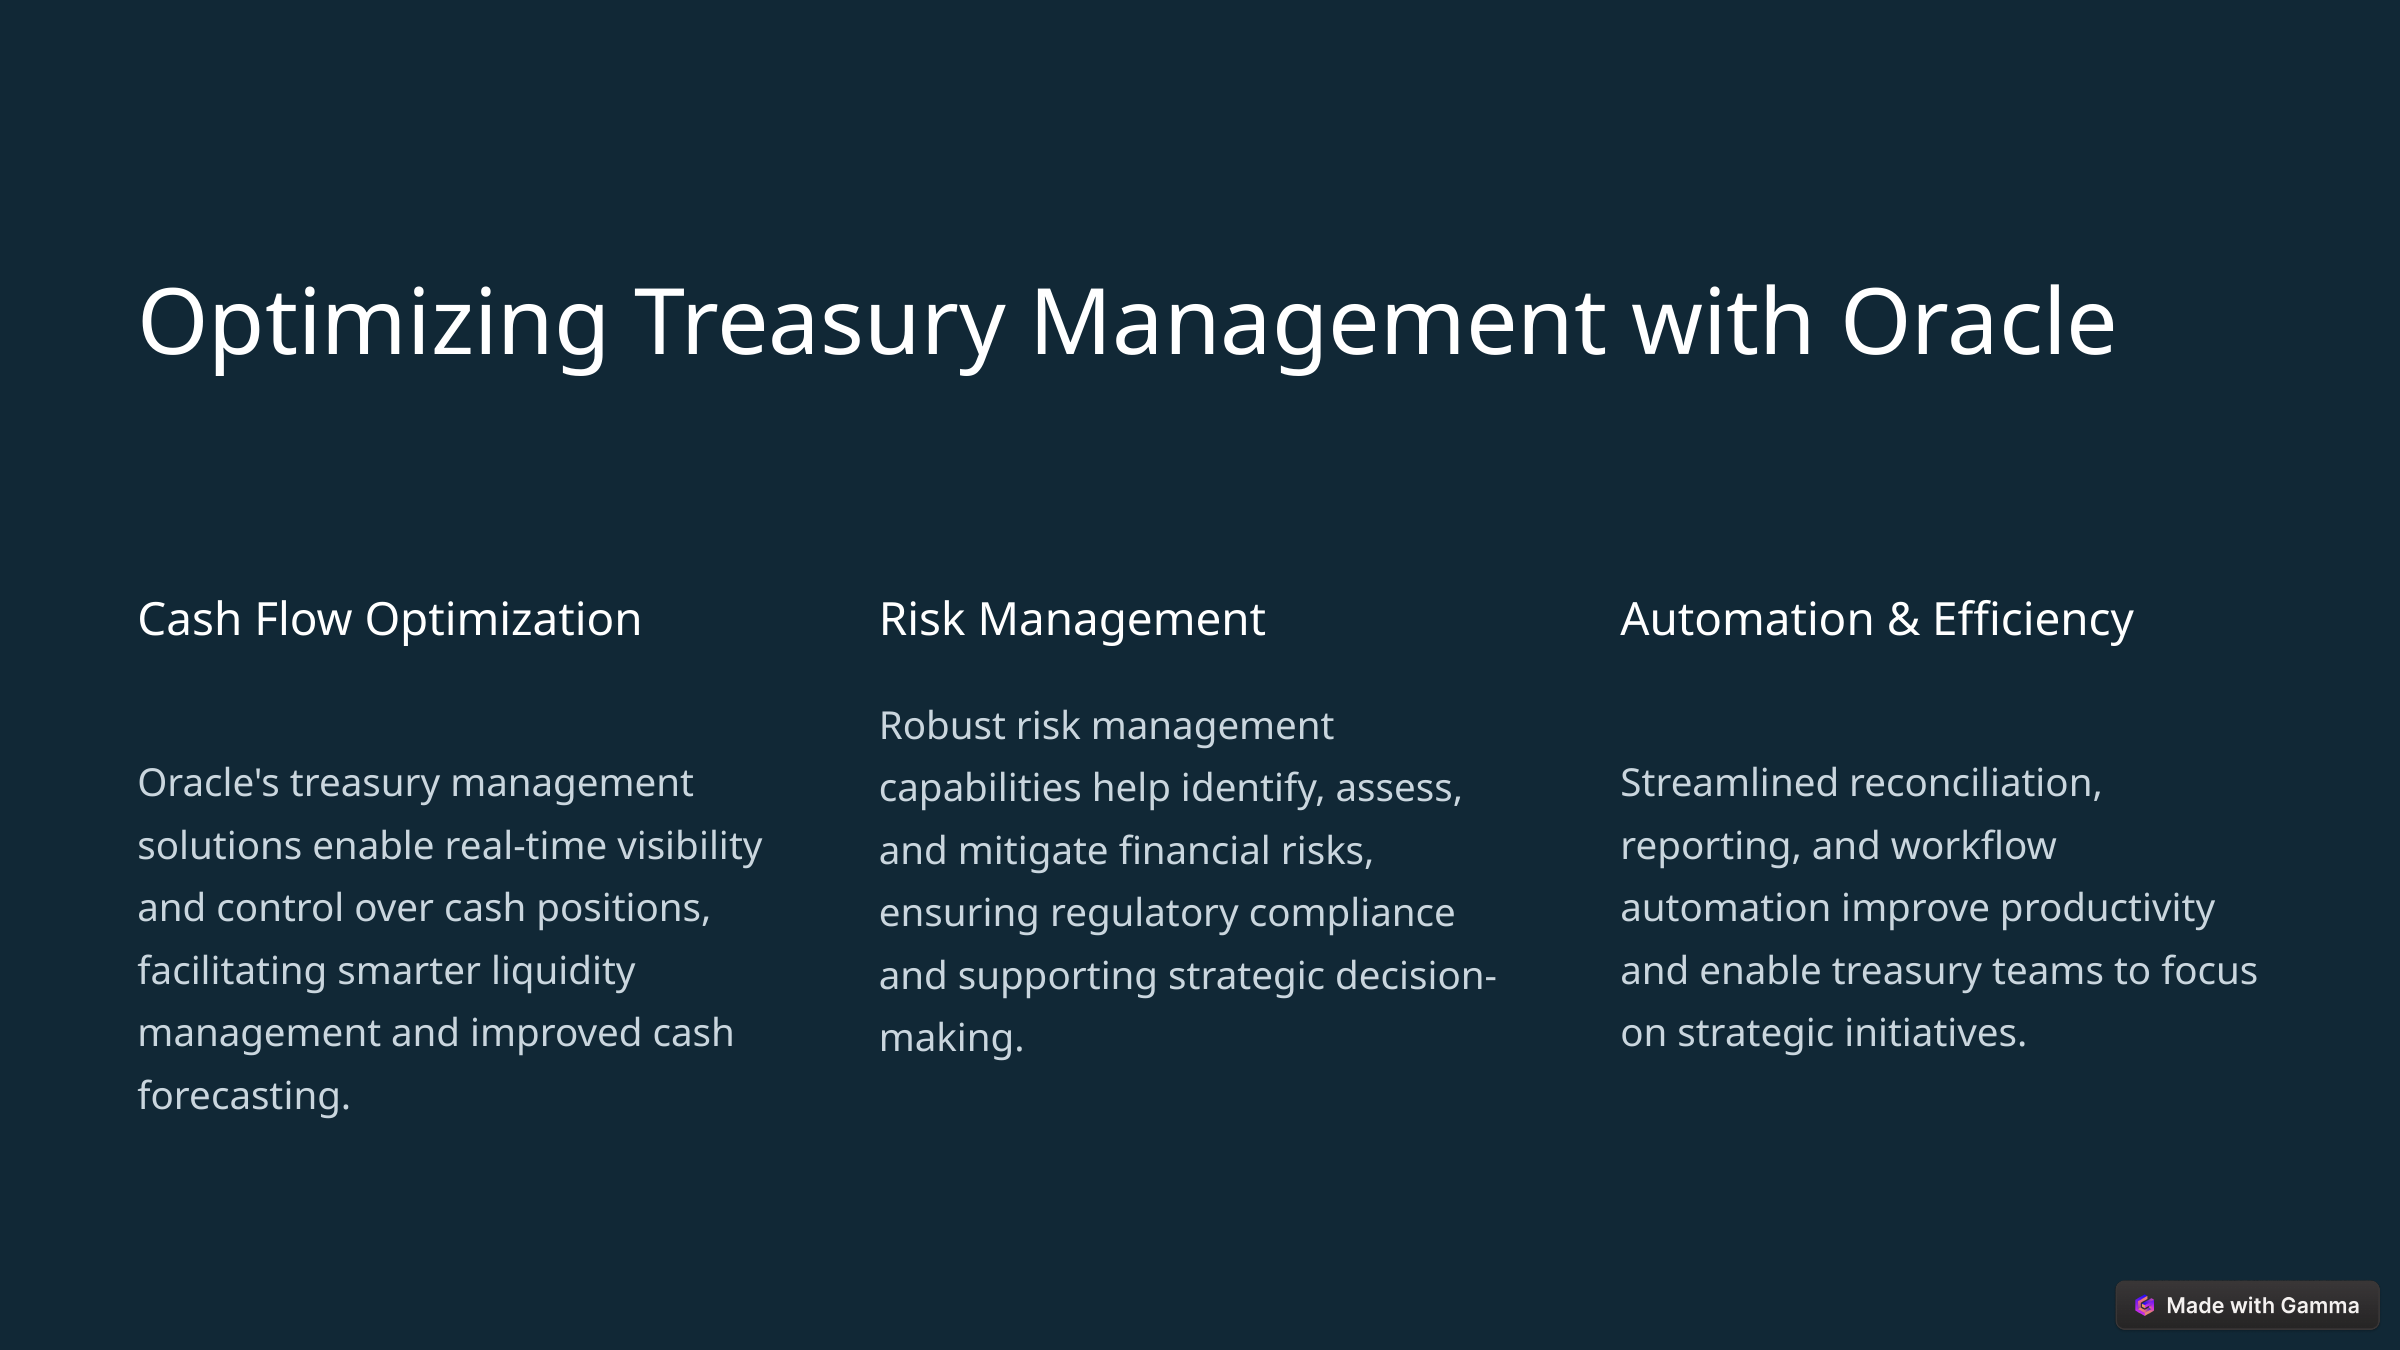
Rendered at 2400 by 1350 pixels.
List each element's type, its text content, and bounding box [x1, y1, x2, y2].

picture [2106, 1271, 2389, 1339]
text_box Risk Management [878, 587, 1380, 646]
text_box Oracle's treasury management solutions enable real-time visibility and control over cash positions, facilitating smarter liquidity management and improved cash forecasting. [137, 742, 782, 1057]
text_box Streamlined reconciliation, reporting, and workflow automation improve productivity and enable treasury teams to focus on strategic initiatives. [1620, 742, 2265, 994]
text_box Automation & Efficiency [1620, 587, 2265, 703]
text_box Optimizing Treasury Management with Oracle [137, 258, 2263, 490]
text_box Robust risk management capabilities help identify, assess, and mitigate financial risks, ensuring regulatory compliance and supporting strategic decision-making. [878, 684, 1524, 999]
text_box Cash Flow Optimization [137, 587, 782, 703]
